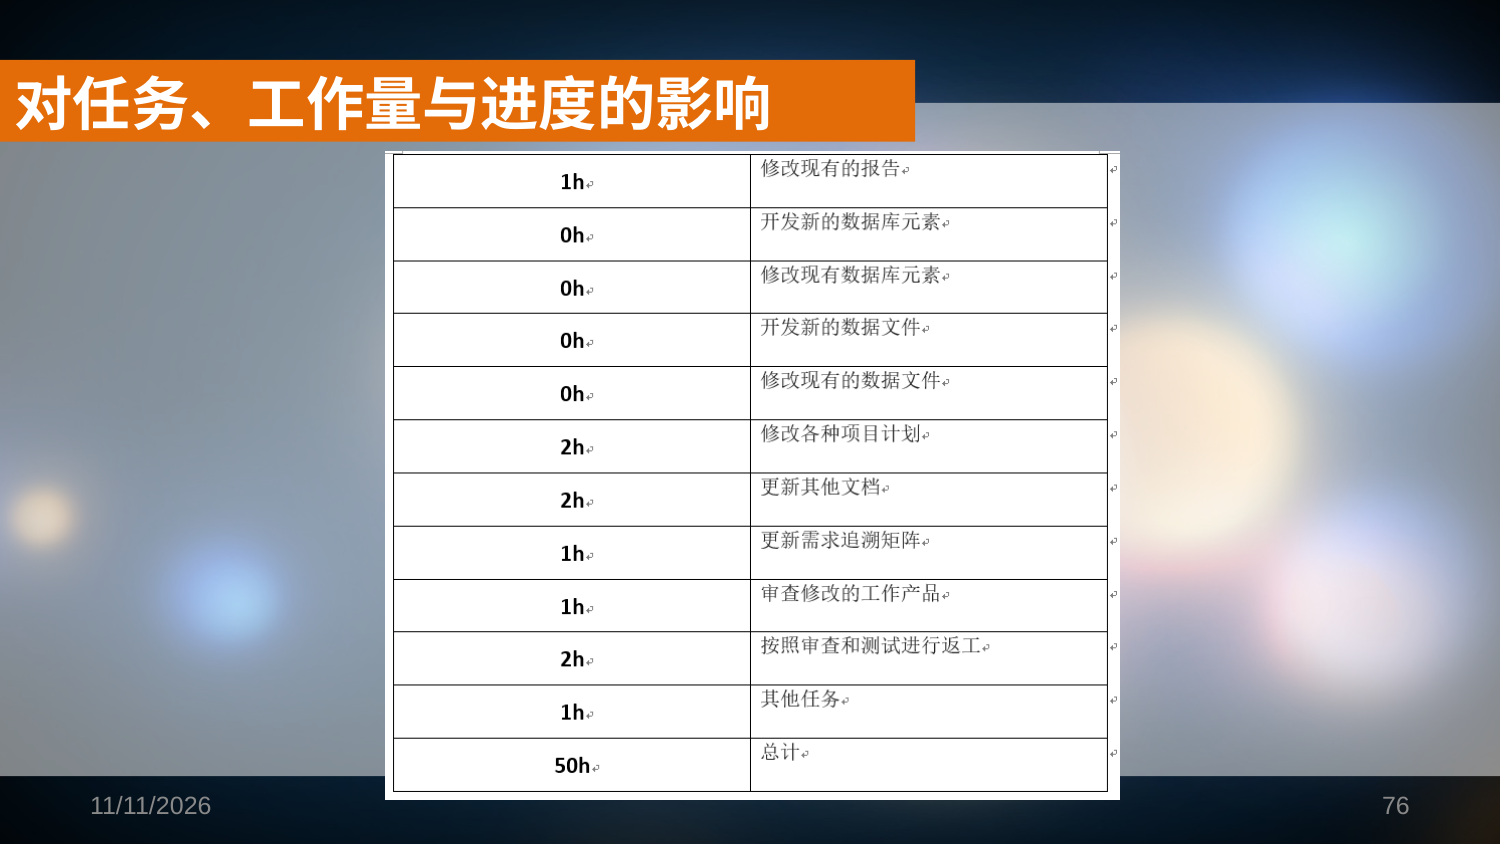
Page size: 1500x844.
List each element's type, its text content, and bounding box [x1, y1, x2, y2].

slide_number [74, 781, 426, 828]
text_box 对任务、工作量与进度的影响 [0, 59, 963, 145]
picture [0, 0, 1500, 102]
picture [0, 150, 1500, 844]
slide_number 76 [1074, 781, 1426, 828]
text_box [0, 102, 1500, 777]
